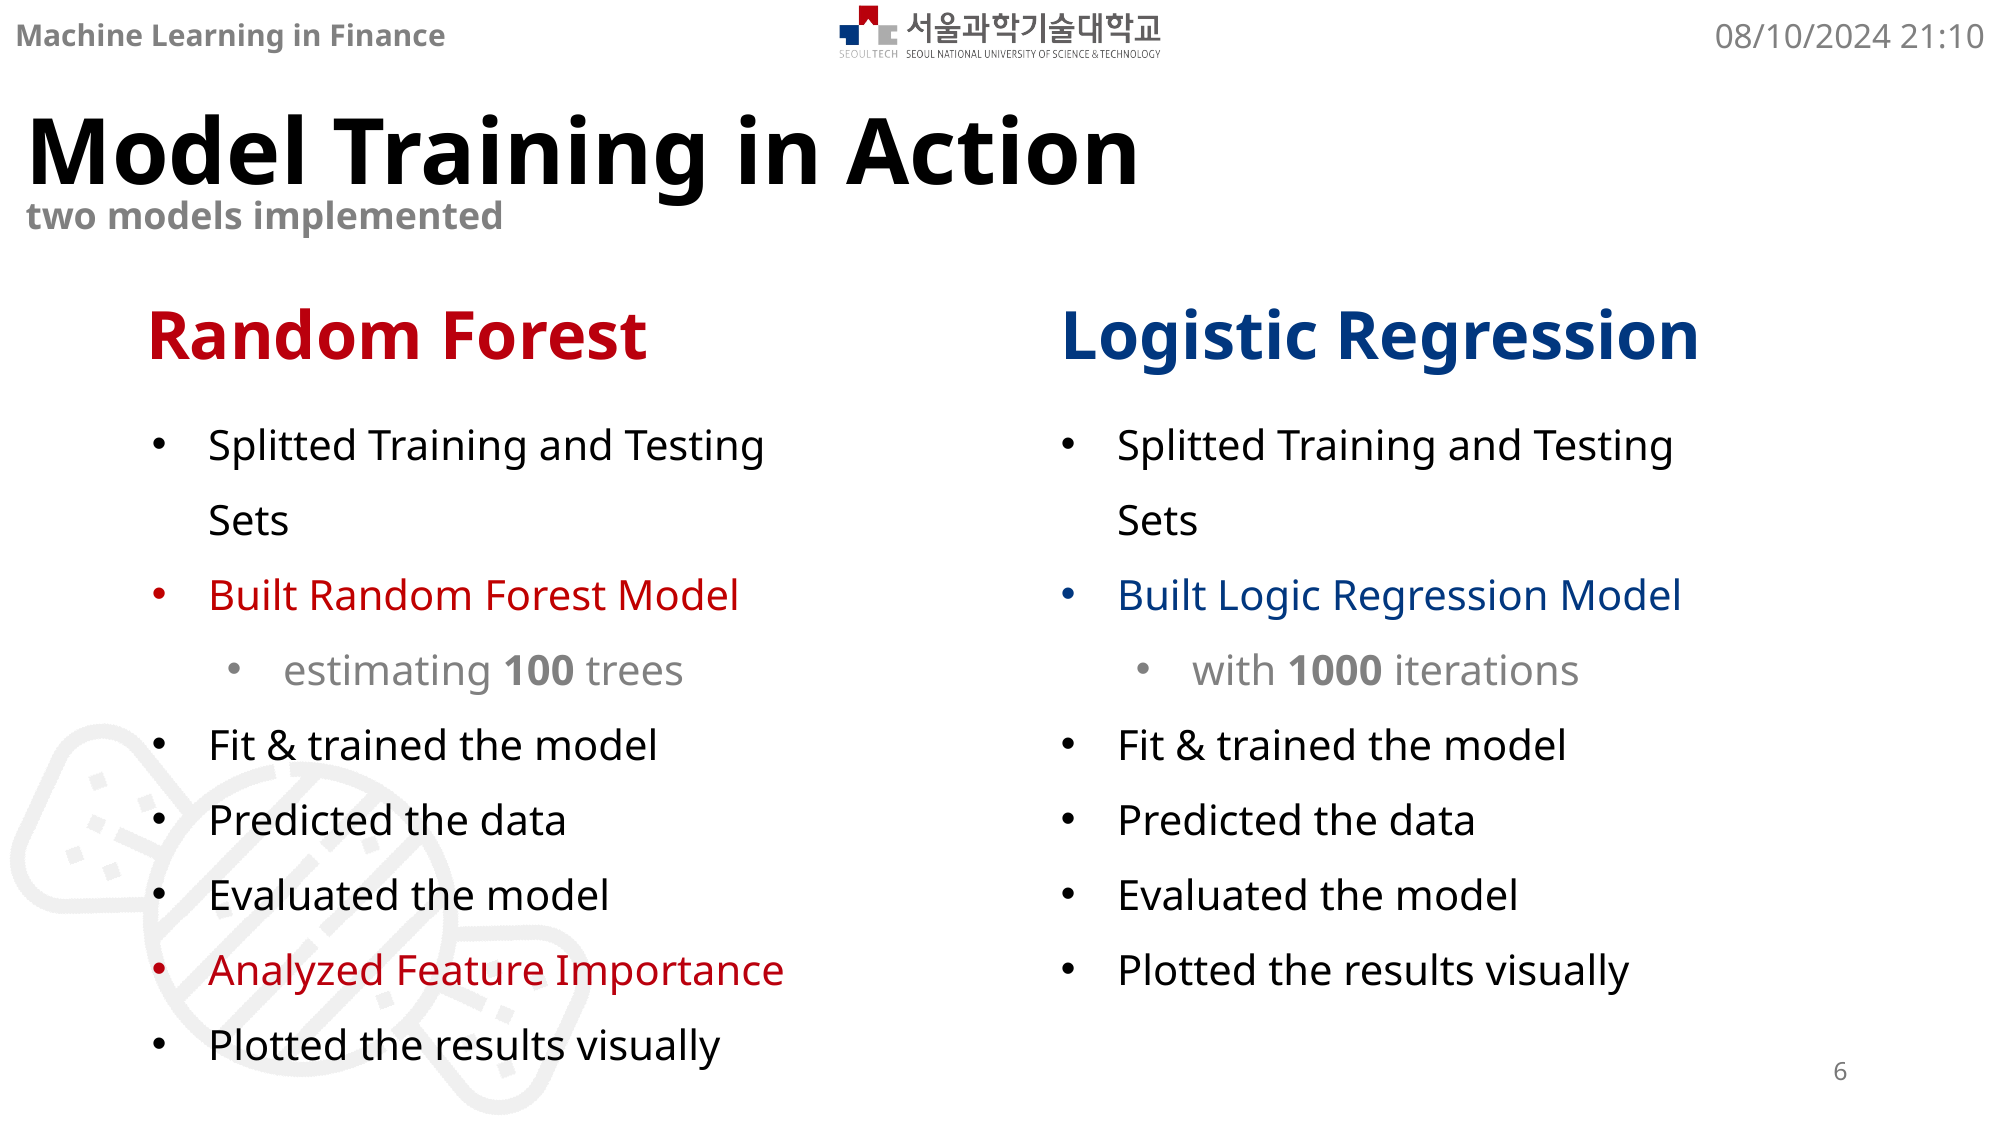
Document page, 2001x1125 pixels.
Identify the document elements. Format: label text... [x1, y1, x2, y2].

text_box Splitted Training and Testing Sets Built Logic Regression Model with 1000 iterations Fit & trained the model Predicted the data Evaluated the model Plotted the results visually [1045, 386, 1776, 1001]
text_box Logistic Regression [1045, 285, 1729, 381]
text_box two models implemented [10, 184, 1895, 245]
text_box Random Forest [131, 285, 672, 381]
text_box Splitted Training and Testing Sets Built Random Forest Model estimating 100 trees Fit & trained the model Predicted the data Evaluated the model Analyzed Feature Importance Plotted the results visually [137, 386, 867, 1076]
slide_number 6 [1412, 1042, 1863, 1103]
picture [837, 2, 1163, 60]
text_box Model Training in Action [10, 76, 1964, 234]
